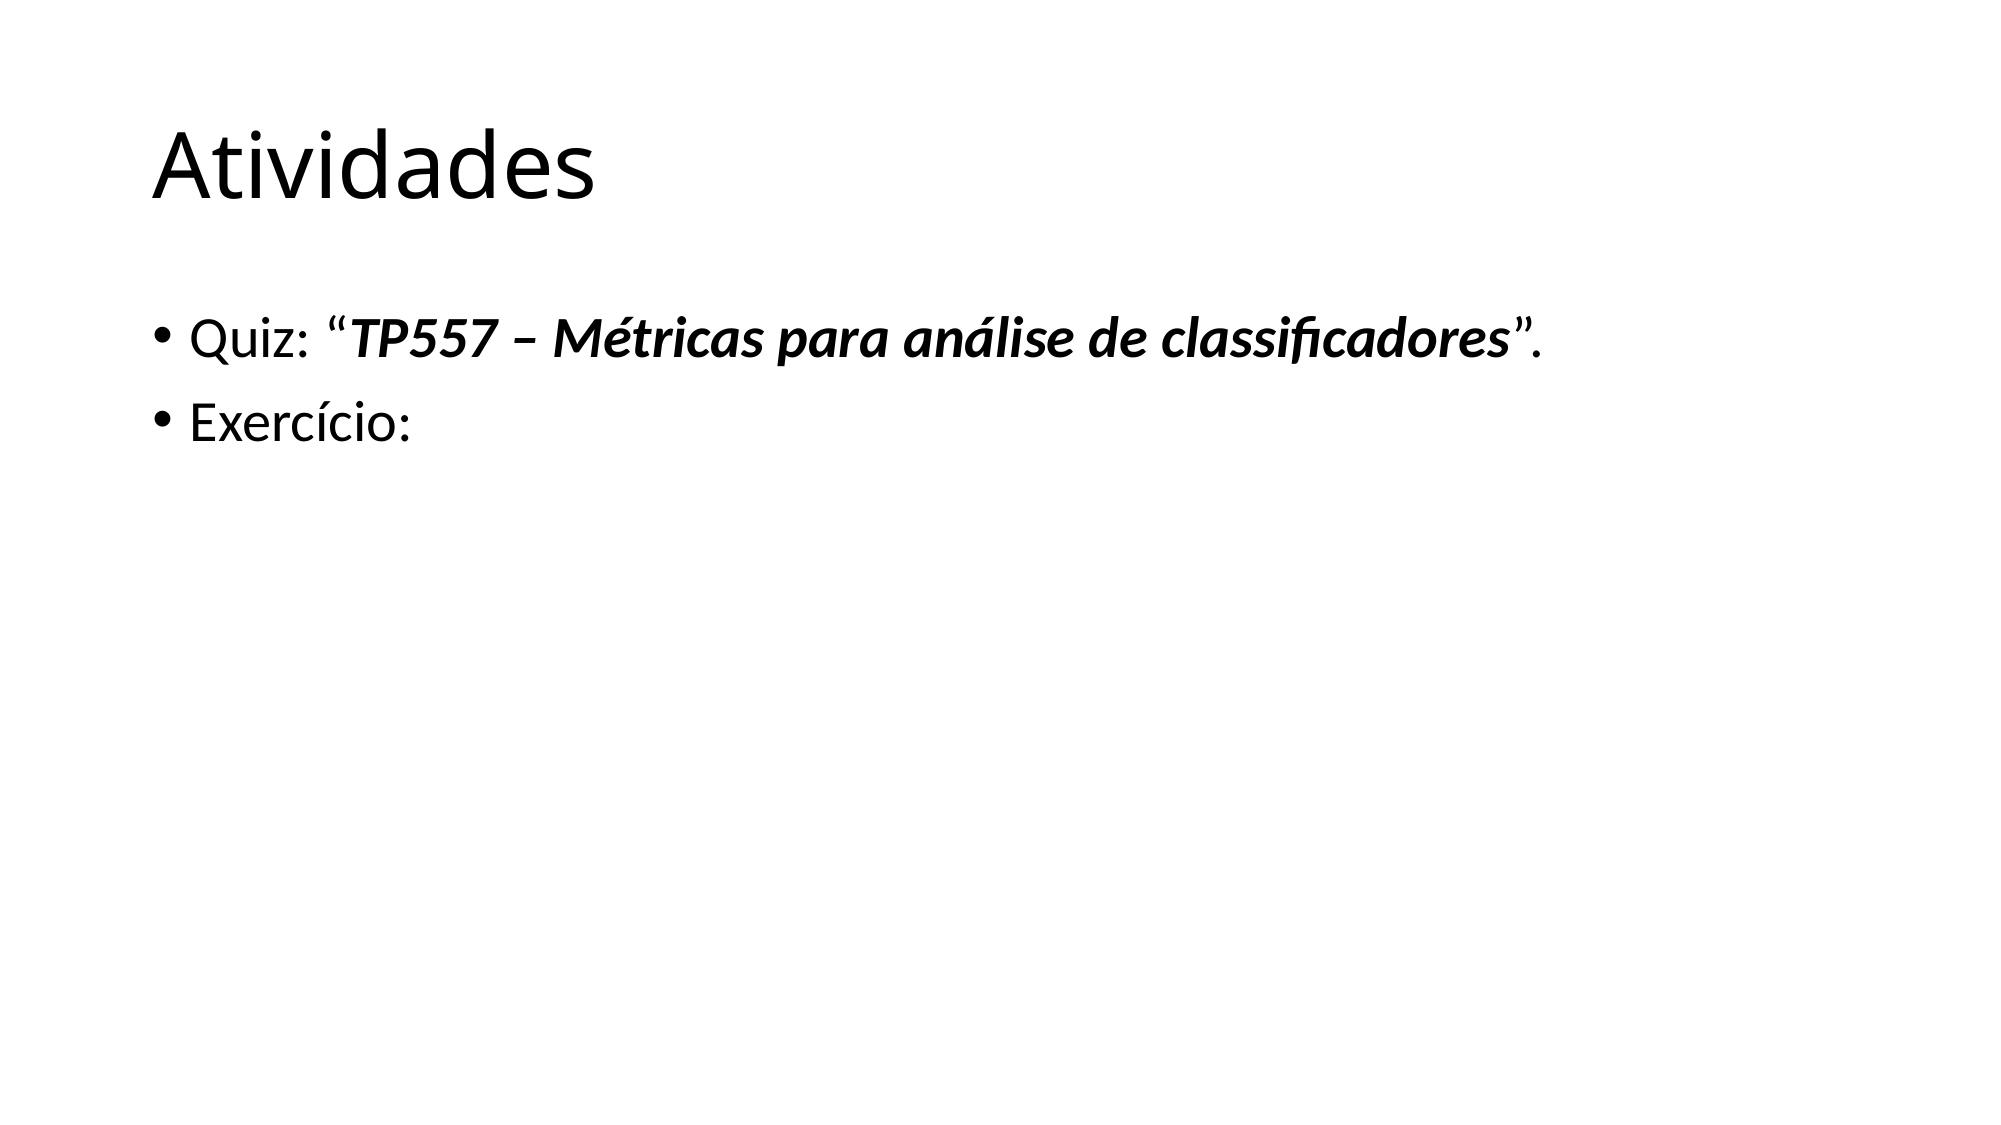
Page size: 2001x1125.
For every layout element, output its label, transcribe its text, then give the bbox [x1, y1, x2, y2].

list Quiz: “TP557 – Métricas para análise de classificadores”. Exercício: [137, 299, 1918, 1014]
title Atividades [137, 59, 1863, 278]
